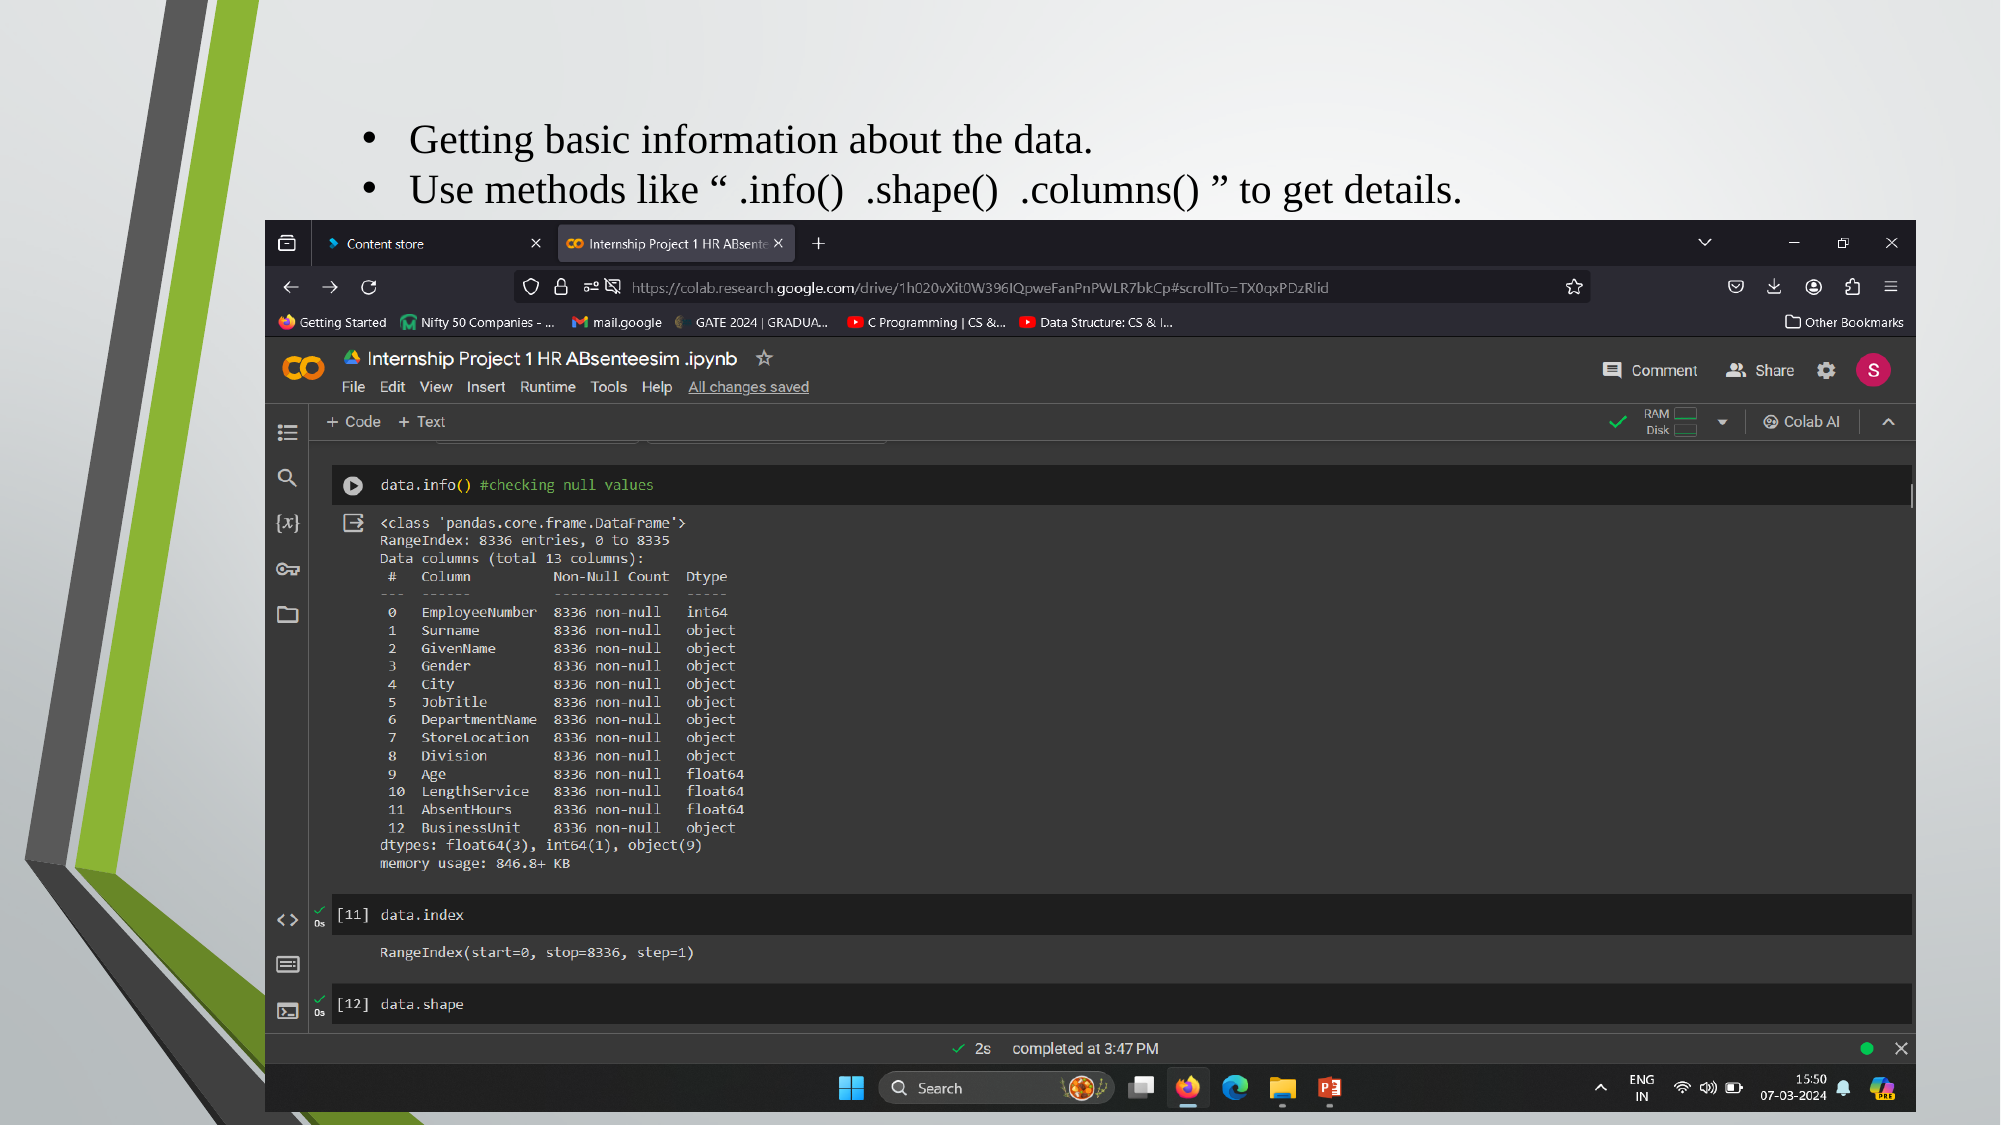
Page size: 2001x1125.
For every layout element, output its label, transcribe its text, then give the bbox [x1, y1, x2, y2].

picture [265, 220, 1916, 1112]
text_box Getting basic information about the data. Use methods like “ .info() .shape() .columns() ” to get details. [347, 104, 1743, 220]
